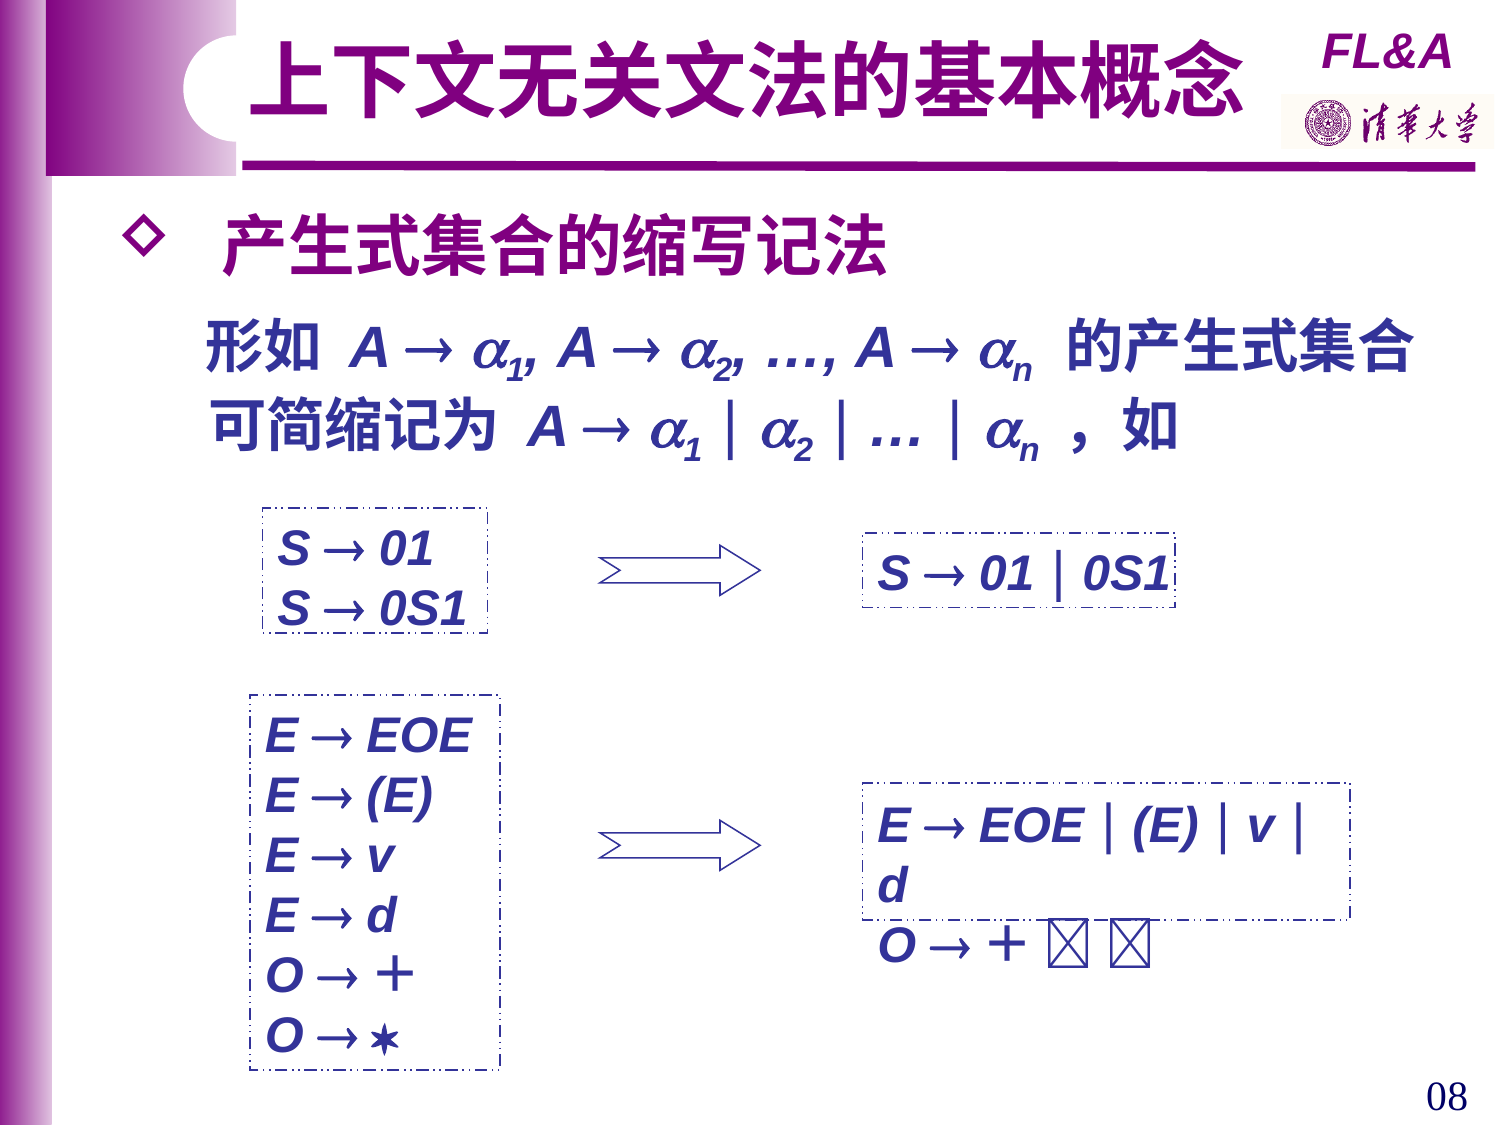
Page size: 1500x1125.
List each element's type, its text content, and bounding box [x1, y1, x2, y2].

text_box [862, 782, 1363, 921]
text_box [862, 532, 1188, 608]
text_box [599, 545, 761, 596]
text_box 产生式集合的缩写记法 形如 A  1, A  2, …, A  n 的产生式集合 可简缩记为 A  1  2  …  n ，如 [100, 196, 1488, 476]
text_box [249, 694, 513, 1071]
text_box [262, 507, 501, 643]
text_box [599, 820, 761, 871]
text_box 08 [1411, 1061, 1500, 1125]
picture [1281, 94, 1495, 149]
text_box 上下文无关文法的基本概念 [232, 32, 1262, 137]
